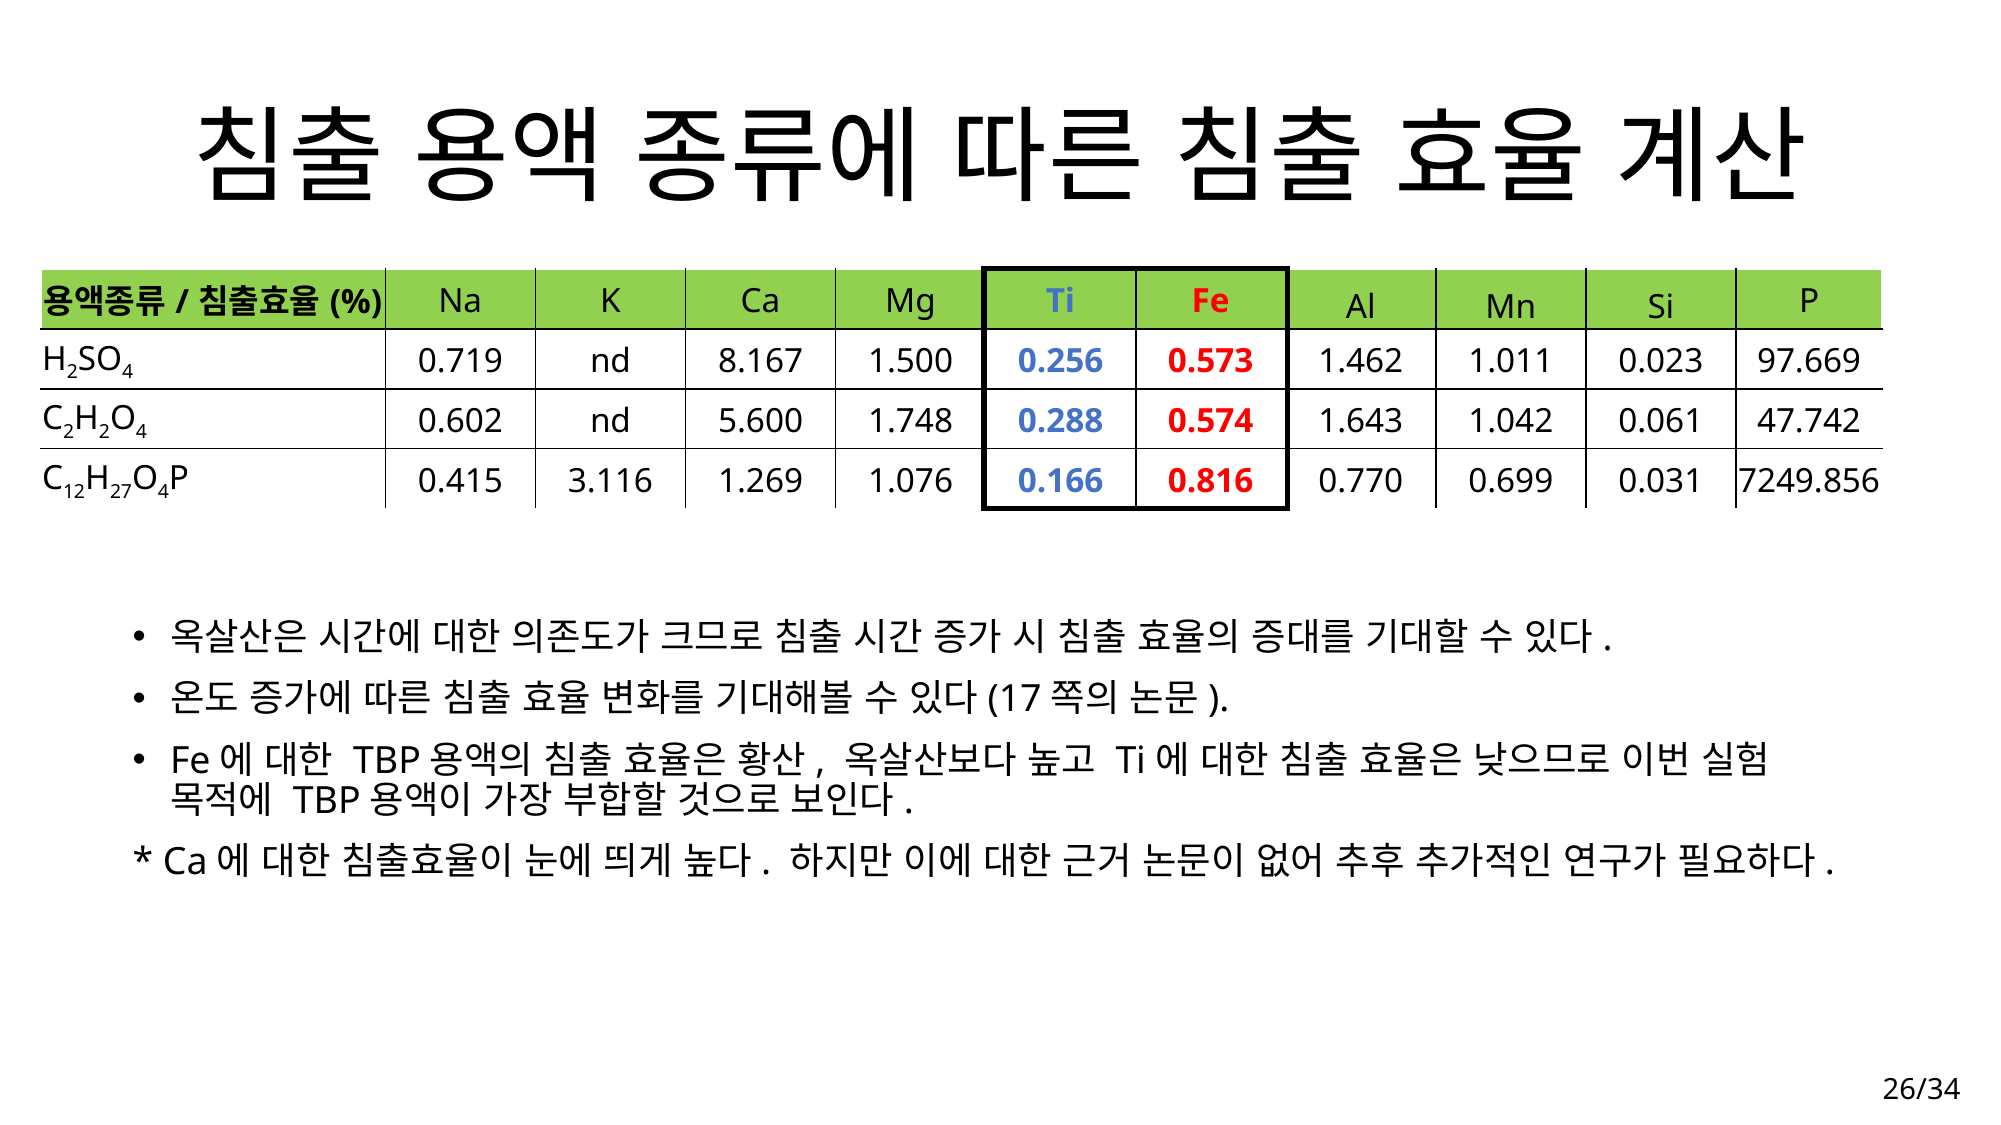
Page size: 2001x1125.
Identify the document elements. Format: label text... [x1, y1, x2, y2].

table_header Si [1587, 270, 1735, 328]
table_cell 47.742 [1737, 390, 1881, 448]
table_cell 1.643 [1289, 390, 1435, 448]
table_header 용액종류/침출효율(%) [42, 270, 385, 328]
table_header K [536, 270, 685, 328]
table_cell 0.415 [386, 449, 535, 508]
table_cell 1.011 [1437, 330, 1585, 388]
table_cell 1.042 [1437, 390, 1585, 448]
table_header Ca [686, 270, 835, 328]
table_cell 1.462 [1289, 330, 1435, 388]
table_cell 1.269 [686, 449, 835, 508]
table_cell 97.669 [1737, 330, 1881, 388]
table_cell nd [536, 390, 685, 448]
table_header P [1737, 270, 1881, 328]
table_header Al [1289, 270, 1435, 328]
table_cell 0.061 [1587, 390, 1735, 448]
table_cell 0.699 [1437, 449, 1585, 508]
table_cell H2SO4 [42, 330, 385, 388]
table_cell 5.600 [686, 390, 835, 448]
table_cell 1.076 [836, 449, 982, 508]
table_header Mg [836, 270, 982, 328]
title 침출 용액 종류에 따른 침출 효율 계산 [106, 51, 1894, 269]
table_header Na [386, 270, 535, 328]
table_cell 0.719 [386, 330, 535, 388]
table_cell 0.602 [386, 390, 535, 448]
text_box [982, 268, 1289, 509]
table_cell nd [536, 330, 685, 388]
table_cell 1.500 [836, 330, 982, 388]
table_header Mn [1437, 270, 1585, 328]
table_cell C2H2O4 [42, 390, 385, 448]
table_cell 8.167 [686, 330, 835, 388]
table_cell 7249.856 [1737, 449, 1881, 508]
table_cell C12H27O4P [42, 449, 385, 508]
text_box 26/34 [1842, 1051, 2000, 1125]
list 옥살산은 시간에 대한 의존도가 크므로 침출 시간 증가 시 침출 효율의 증대를 기대할 수 있다. 온도 증가에 따른 침출 효율 변화를 기대해볼 수 있다(17쪽의 논문). Fe에 대한 TBP용액의 침출 효율은 황산, 옥살산보다 높고 Ti에 대한 침출 효율은 낮으므로 이번 실험 목적에 TBP용액이 가장 부합할 것으로 보인다. * Ca에 대한 침출효율이 눈에 띄게 높다. 하지만 이에 대한 근거 논문이 없어 추후 추가적인 연구가 필요하다. [117, 610, 1843, 1108]
table_cell 0.031 [1587, 449, 1735, 508]
table_cell 0.023 [1587, 330, 1735, 388]
table_cell 0.770 [1289, 449, 1435, 508]
table_cell 3.116 [536, 449, 685, 508]
table_cell 1.748 [836, 390, 982, 448]
